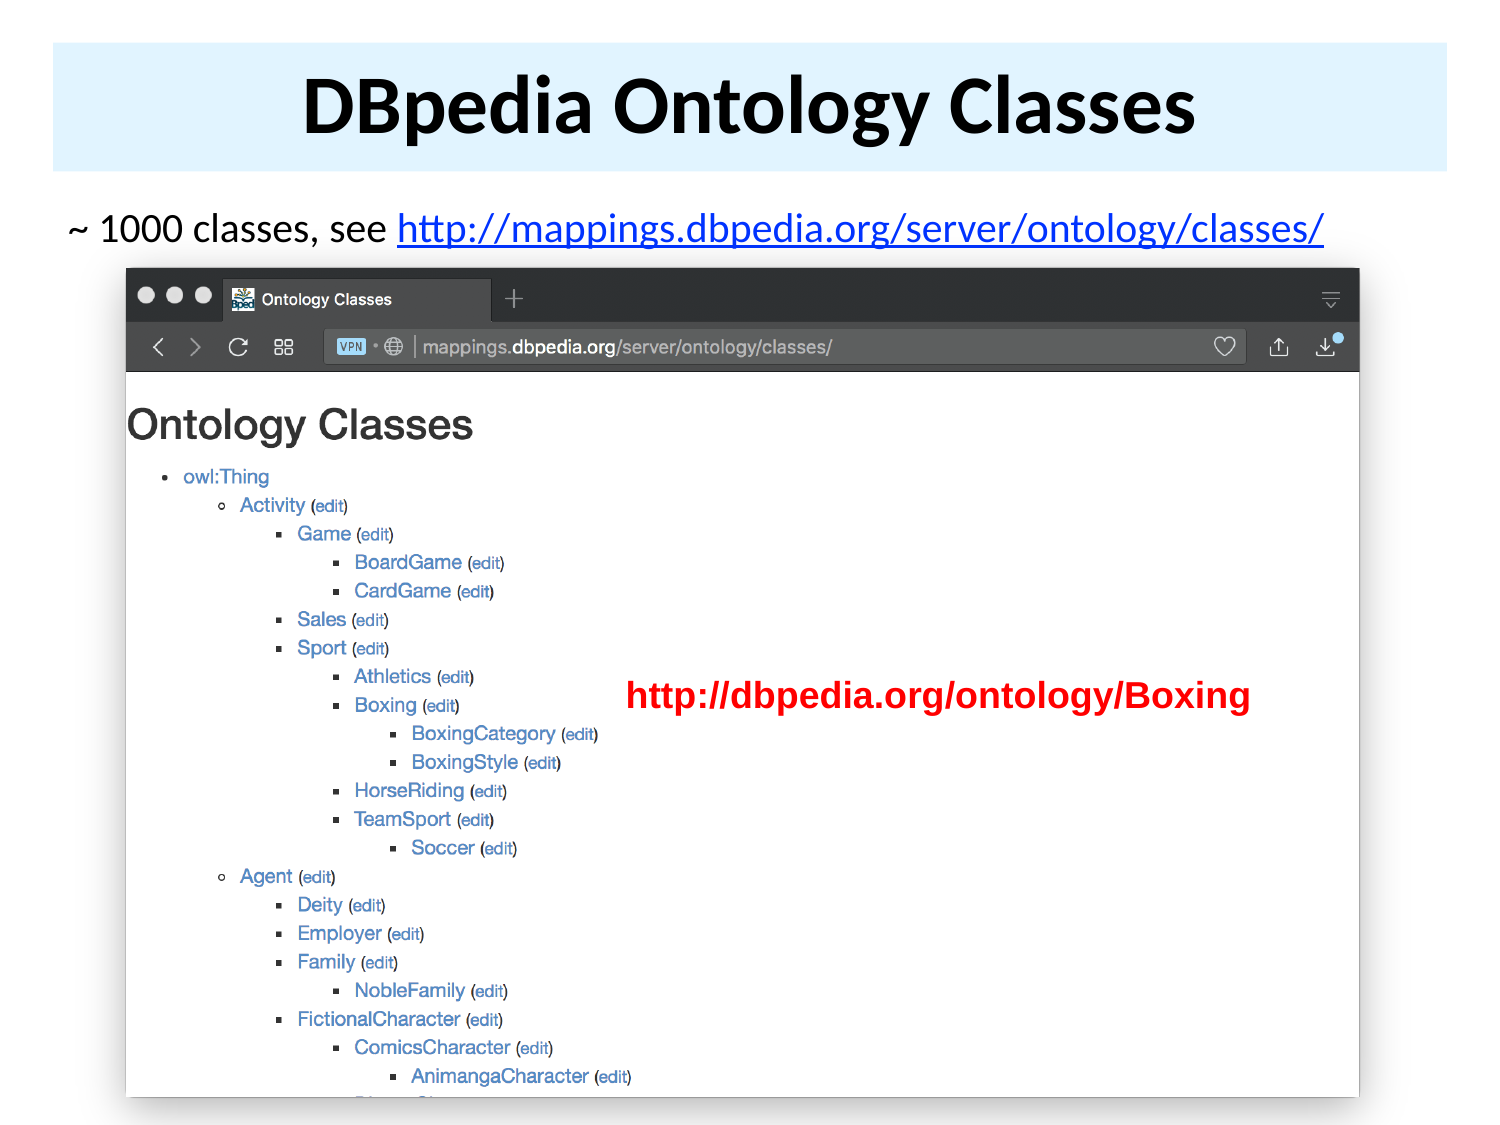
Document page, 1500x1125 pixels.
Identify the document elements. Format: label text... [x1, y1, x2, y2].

picture [66, 219, 1420, 1125]
title DBpedia Ontology Classes [53, 42, 1447, 172]
list ~ 1000 classes, see http://mappings.dbpedia.org/server/ontology/classes/ [53, 193, 1424, 288]
